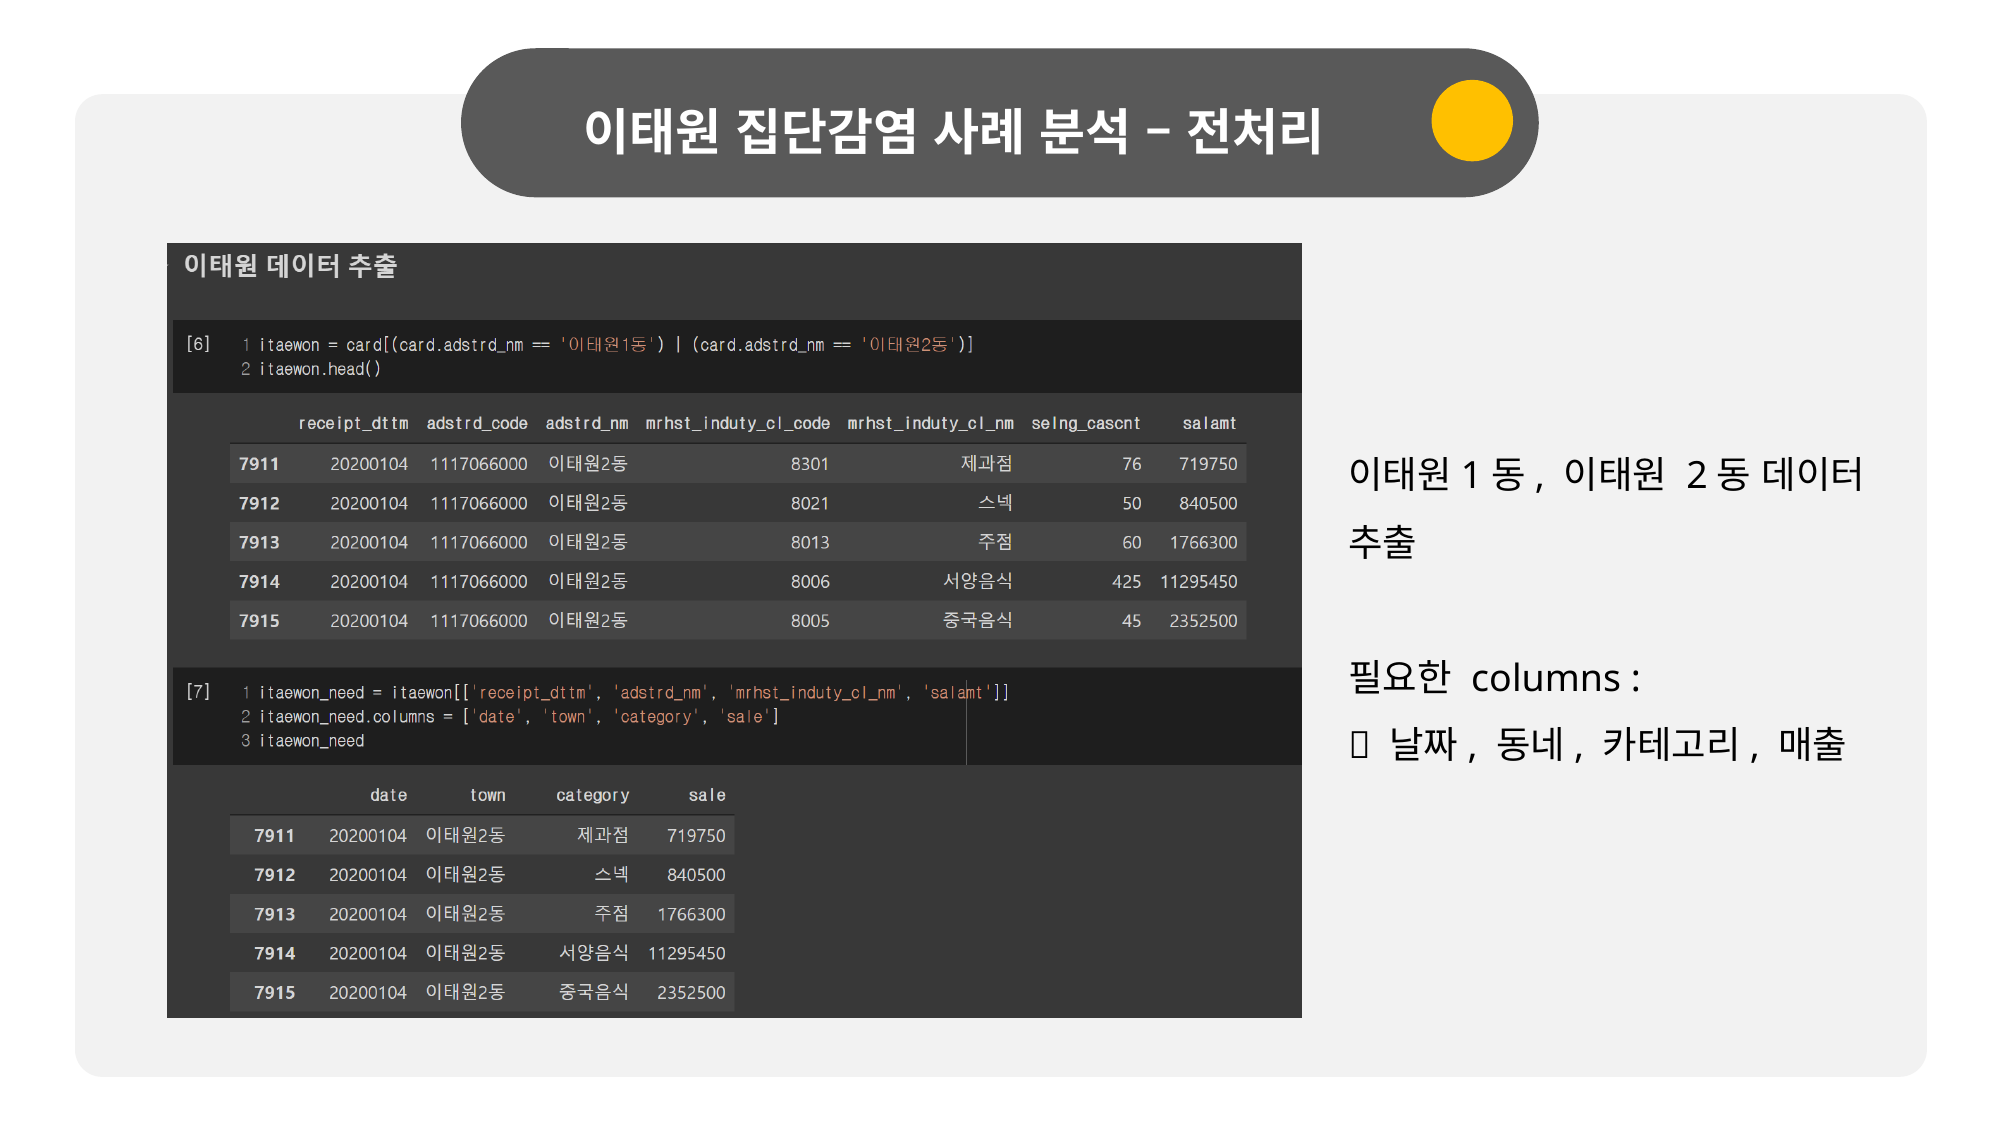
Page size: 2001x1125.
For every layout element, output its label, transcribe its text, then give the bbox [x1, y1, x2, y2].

text_box [1430, 78, 1515, 163]
text_box [460, 47, 1540, 199]
text_box [73, 93, 1928, 1078]
picture [166, 243, 1302, 1018]
text_box 이태원1동, 이태원 2동 데이터 추출 필요한 columns :  날짜, 동네, 카테고리, 매출 [1333, 421, 1938, 774]
text_box 이태원 집단감염 사례 분석 – 전처리 [569, 63, 1340, 169]
